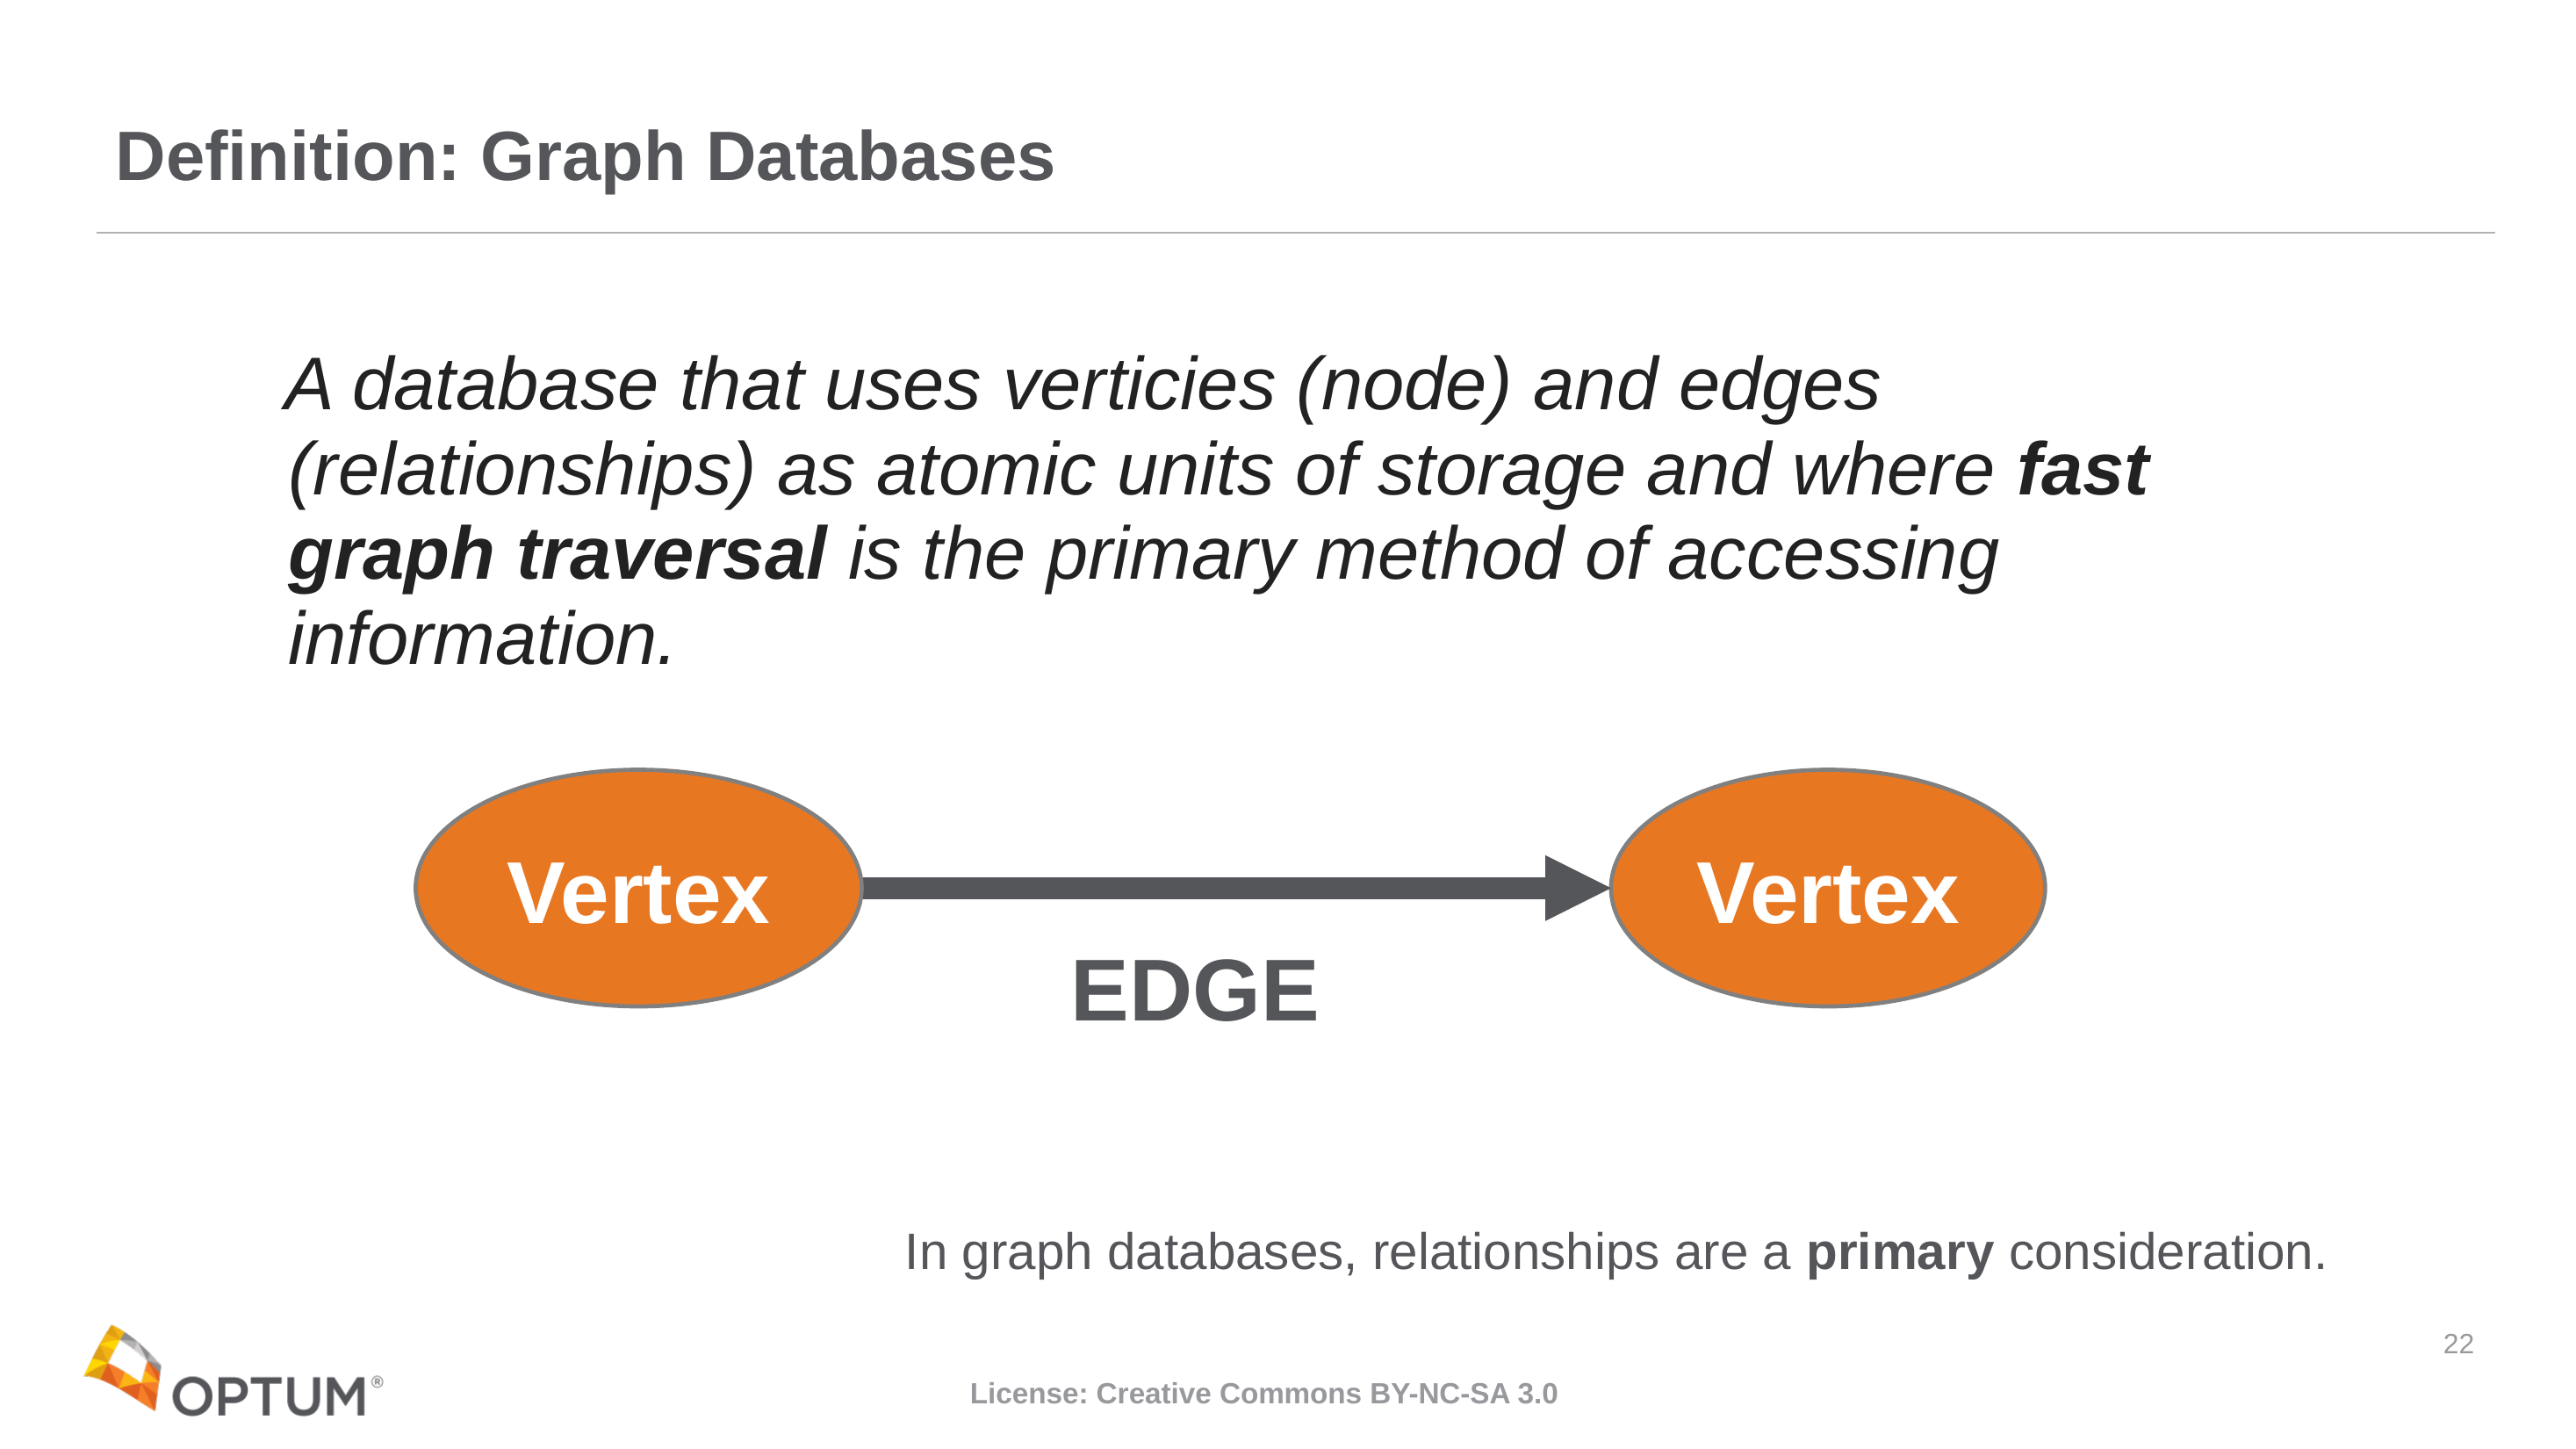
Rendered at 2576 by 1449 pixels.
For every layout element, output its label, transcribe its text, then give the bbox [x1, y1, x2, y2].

text_box EDGE [1058, 926, 1334, 1046]
picture [83, 1323, 385, 1417]
list A database that uses verticies (node) and edges (relationships) as atomic units of storage and where fast graph traversal is the primary method of accessing information. [263, 319, 2349, 687]
slide_number 22 [2333, 1287, 2488, 1398]
text_box In graph databases, relationships are a primary consideration. [891, 1211, 2342, 1287]
text_box Vertex [1609, 768, 2047, 1008]
text_box Vertex [414, 768, 863, 1008]
title Definition: Graph Databases [93, 97, 2180, 239]
